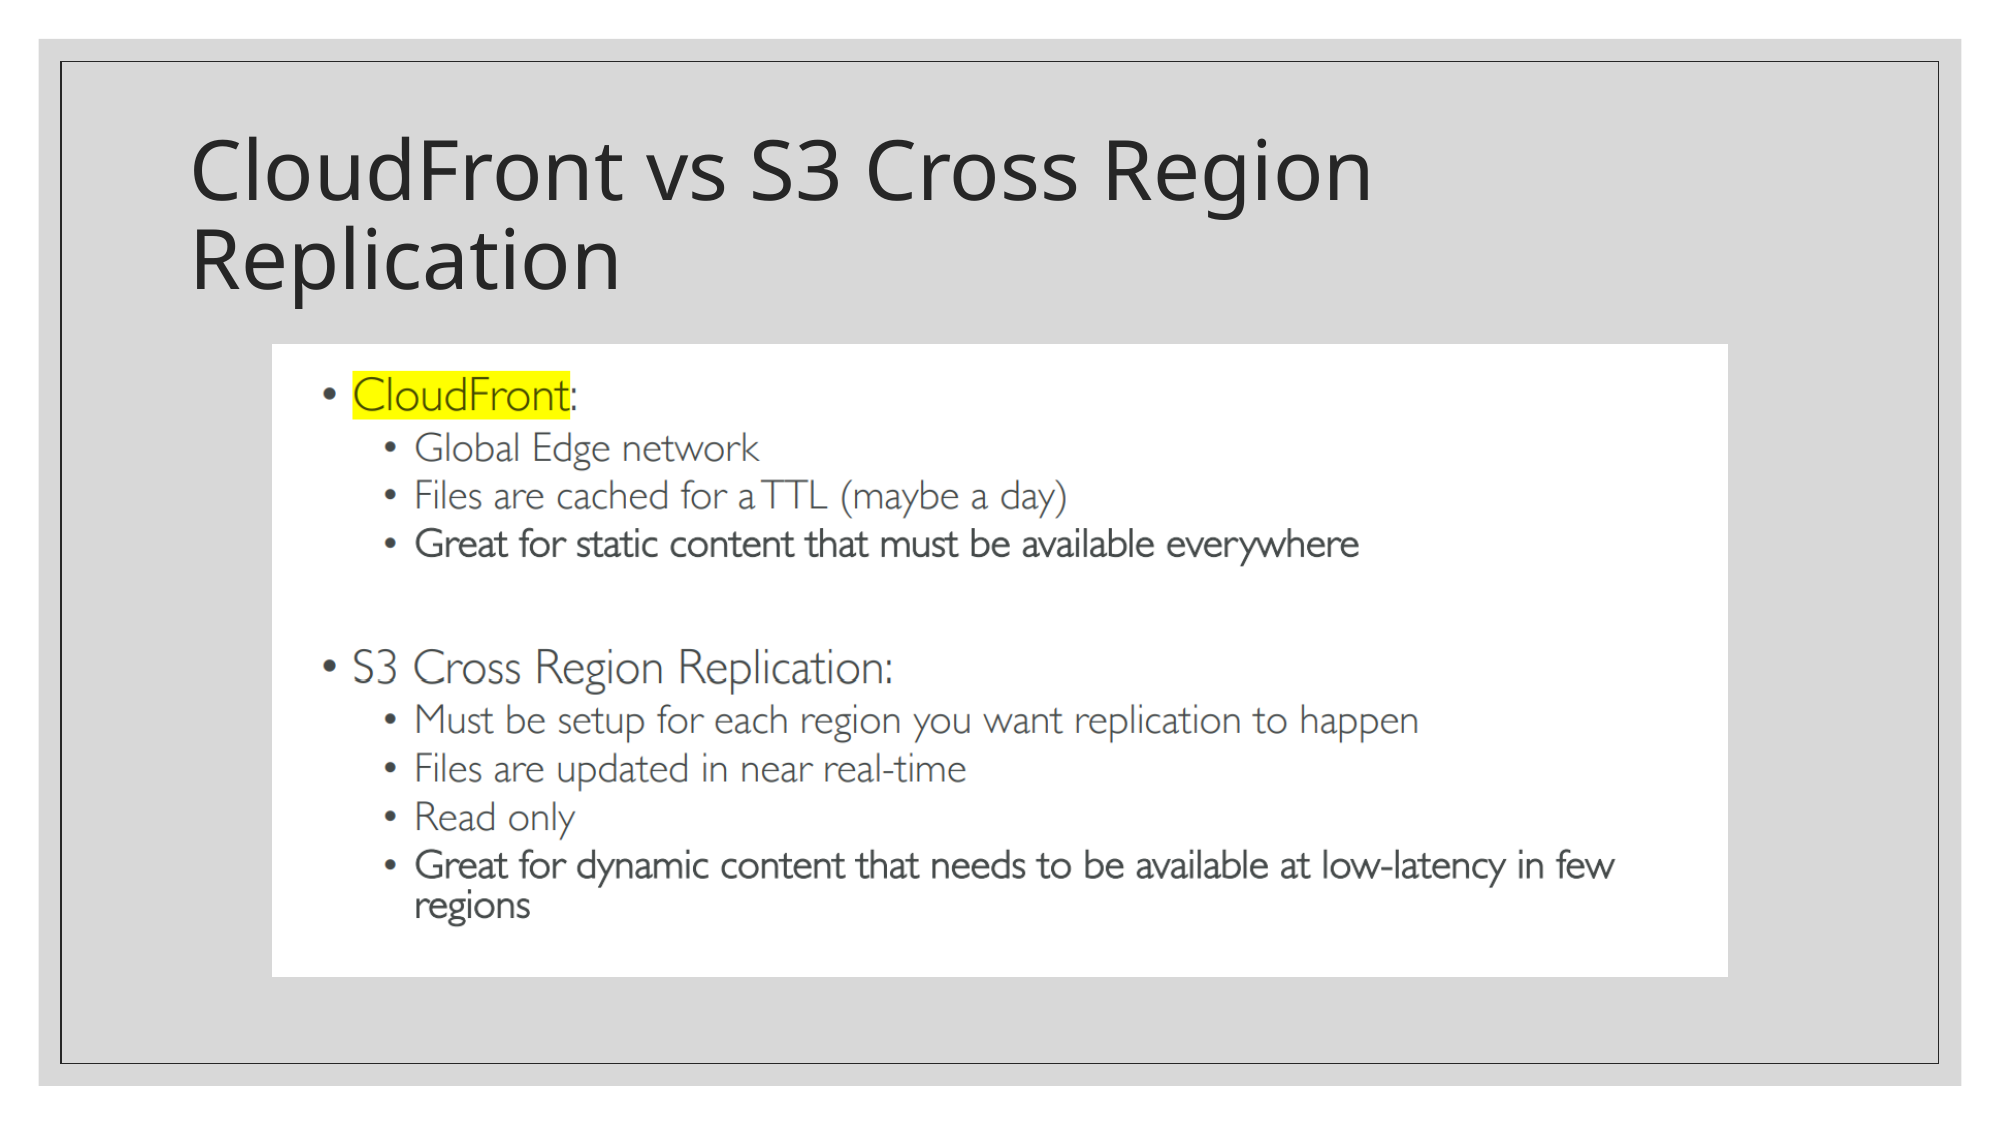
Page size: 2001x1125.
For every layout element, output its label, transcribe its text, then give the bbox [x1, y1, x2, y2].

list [271, 344, 1728, 977]
title CloudFront vs S3 Cross Region Replication [174, 105, 1825, 331]
